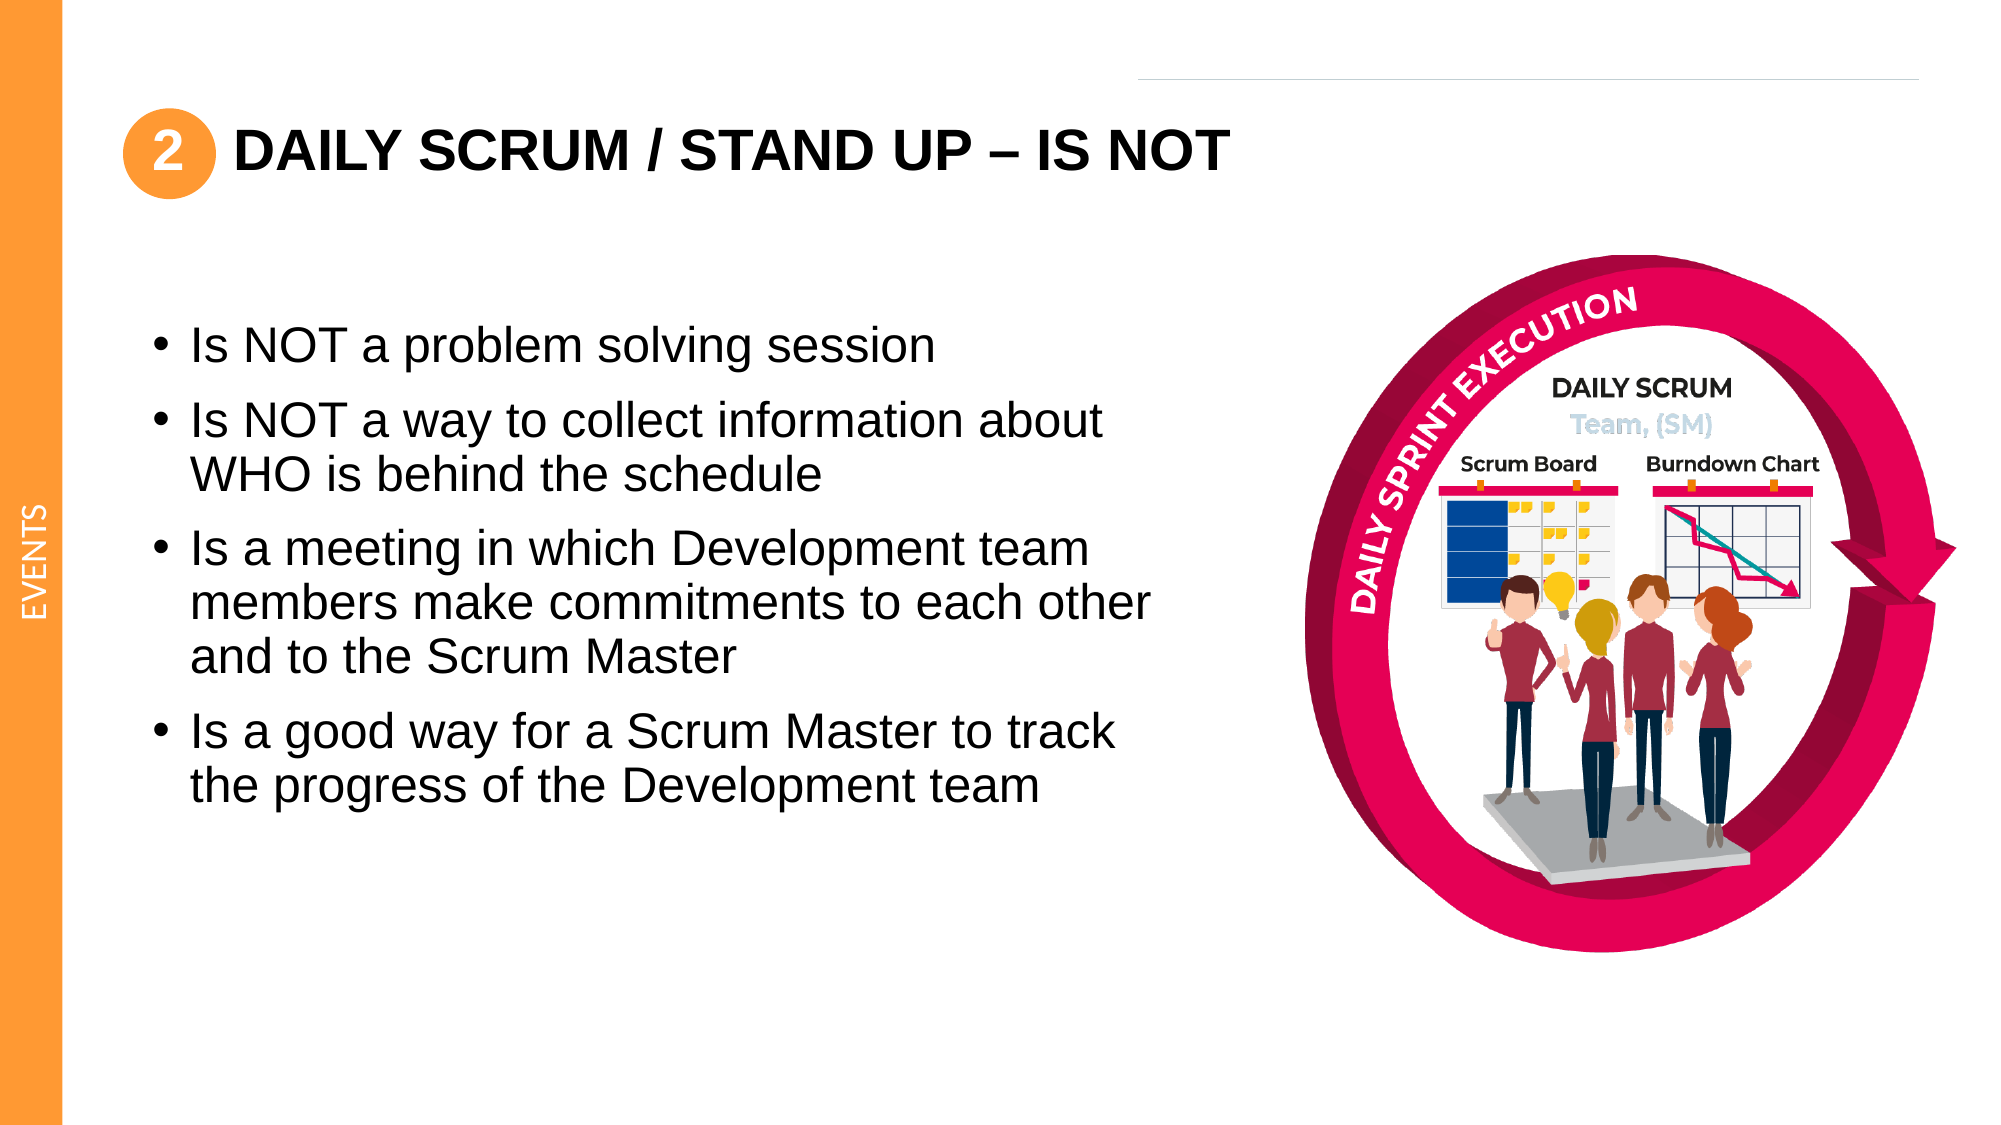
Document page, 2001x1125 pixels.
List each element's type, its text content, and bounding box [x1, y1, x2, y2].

picture [1303, 255, 1957, 963]
list Is NOT a problem solving session Is NOT a way to collect information about WHO is behind the schedule Is a meeting in which Development team members make commitments to each other and to the Scrum Master Is a good way for a Scrum Master to track the progress of the Development team [137, 311, 1181, 1043]
text_box [121, 119, 137, 188]
title 2 DAILY SCRUM / STAND UP – IS NOT [137, 91, 1863, 211]
